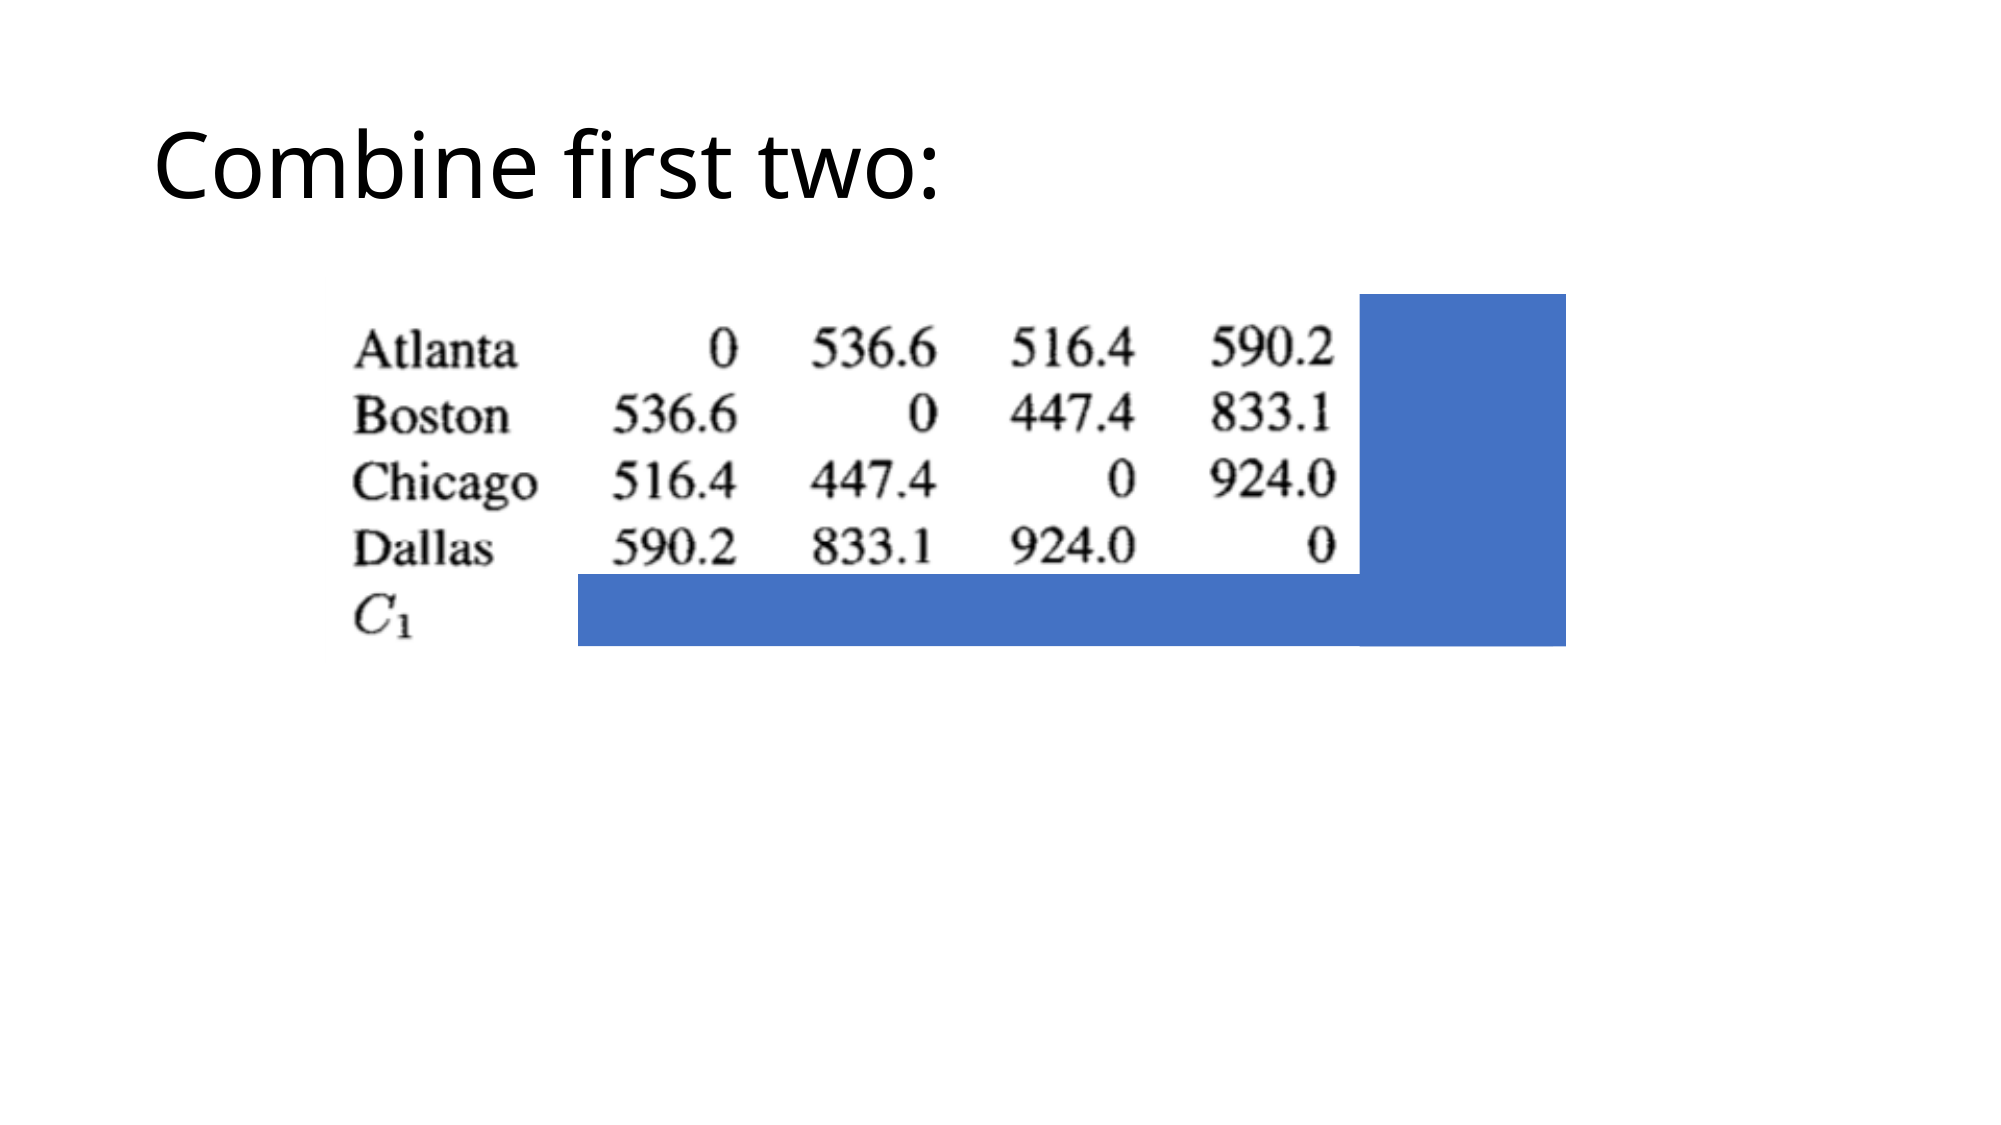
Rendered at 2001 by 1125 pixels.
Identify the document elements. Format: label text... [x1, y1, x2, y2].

title Combine first two: [137, 59, 1863, 278]
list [324, 277, 1577, 663]
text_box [578, 294, 1566, 647]
